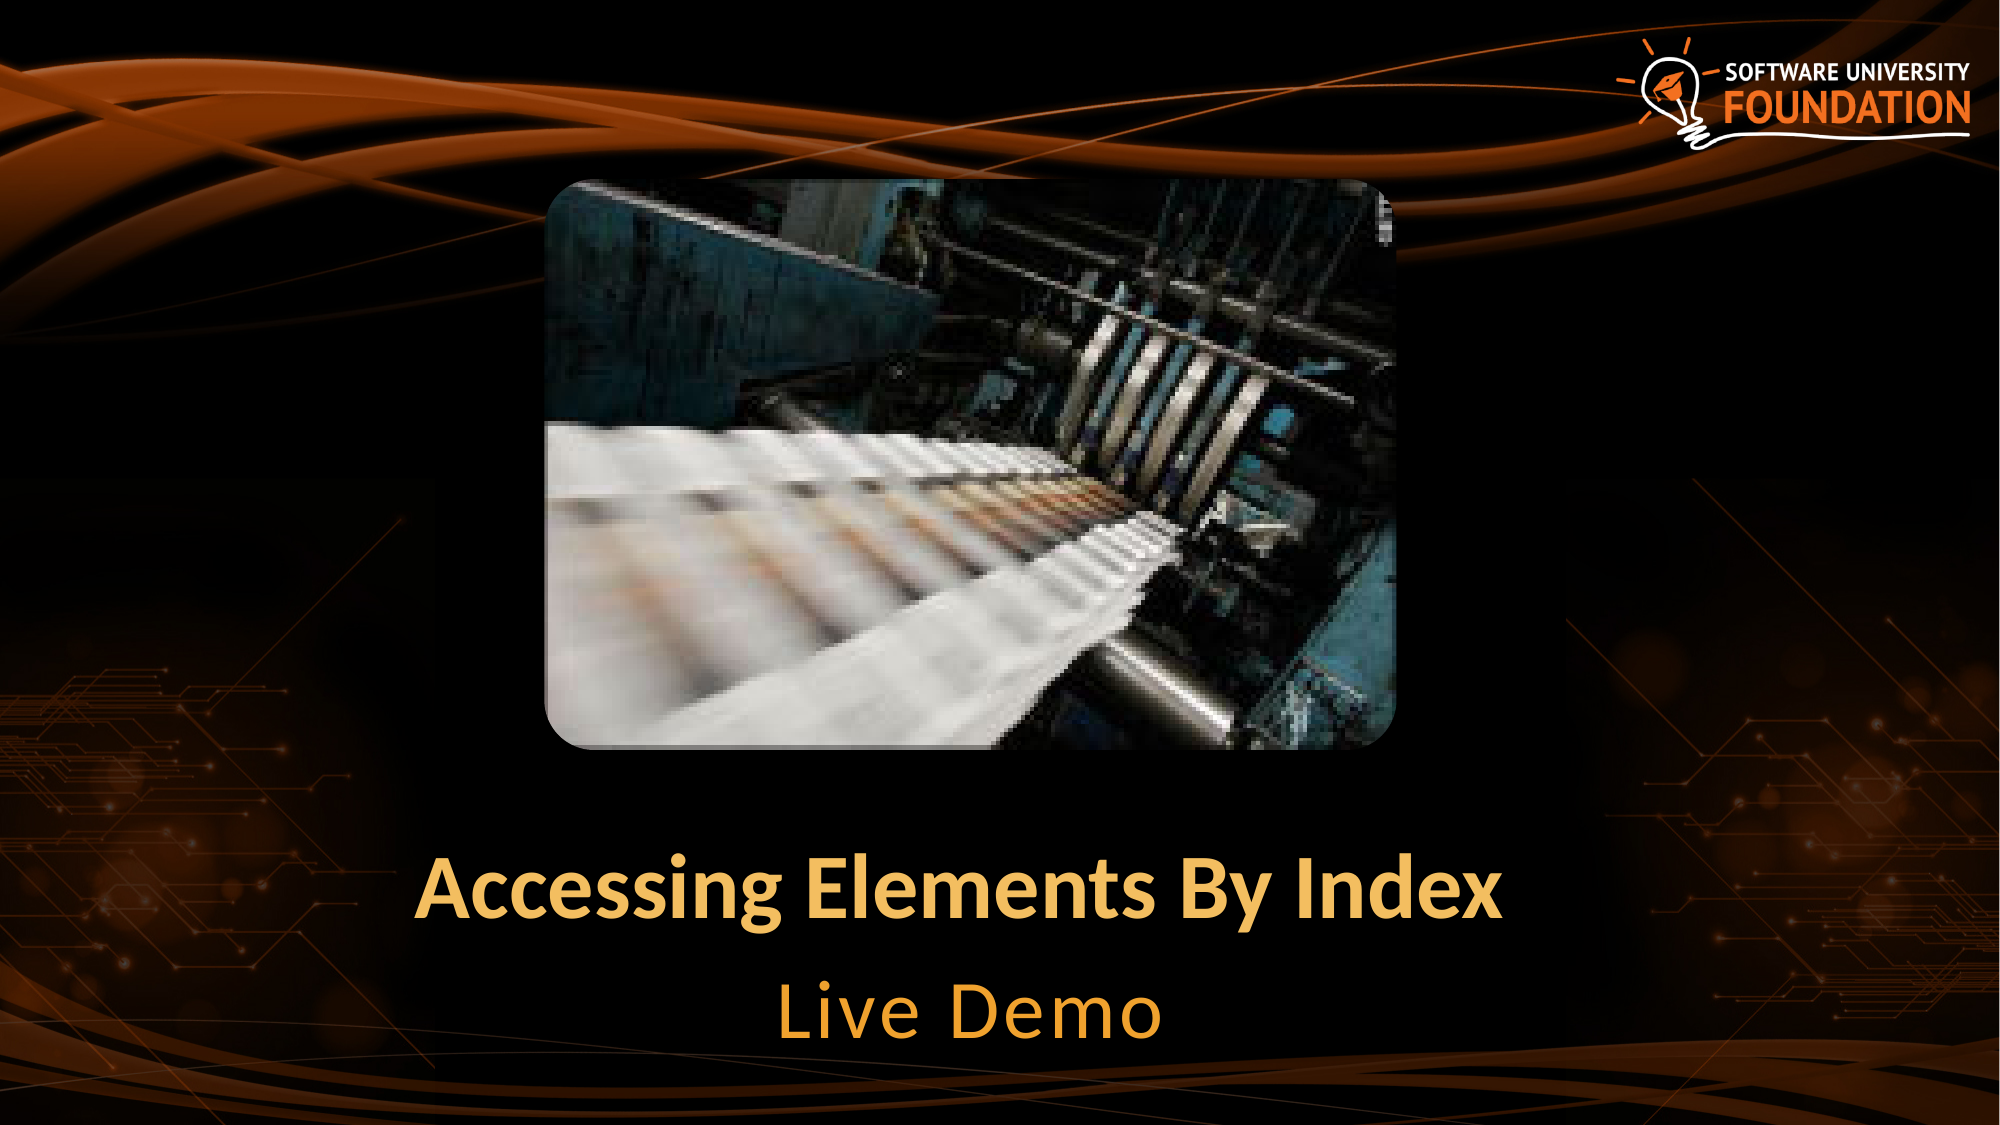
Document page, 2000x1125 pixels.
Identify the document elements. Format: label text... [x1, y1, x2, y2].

list Live Demo [237, 944, 1704, 1057]
title Accessing Elements By Index [237, 808, 1704, 943]
picture [0, 0, 2000, 1125]
